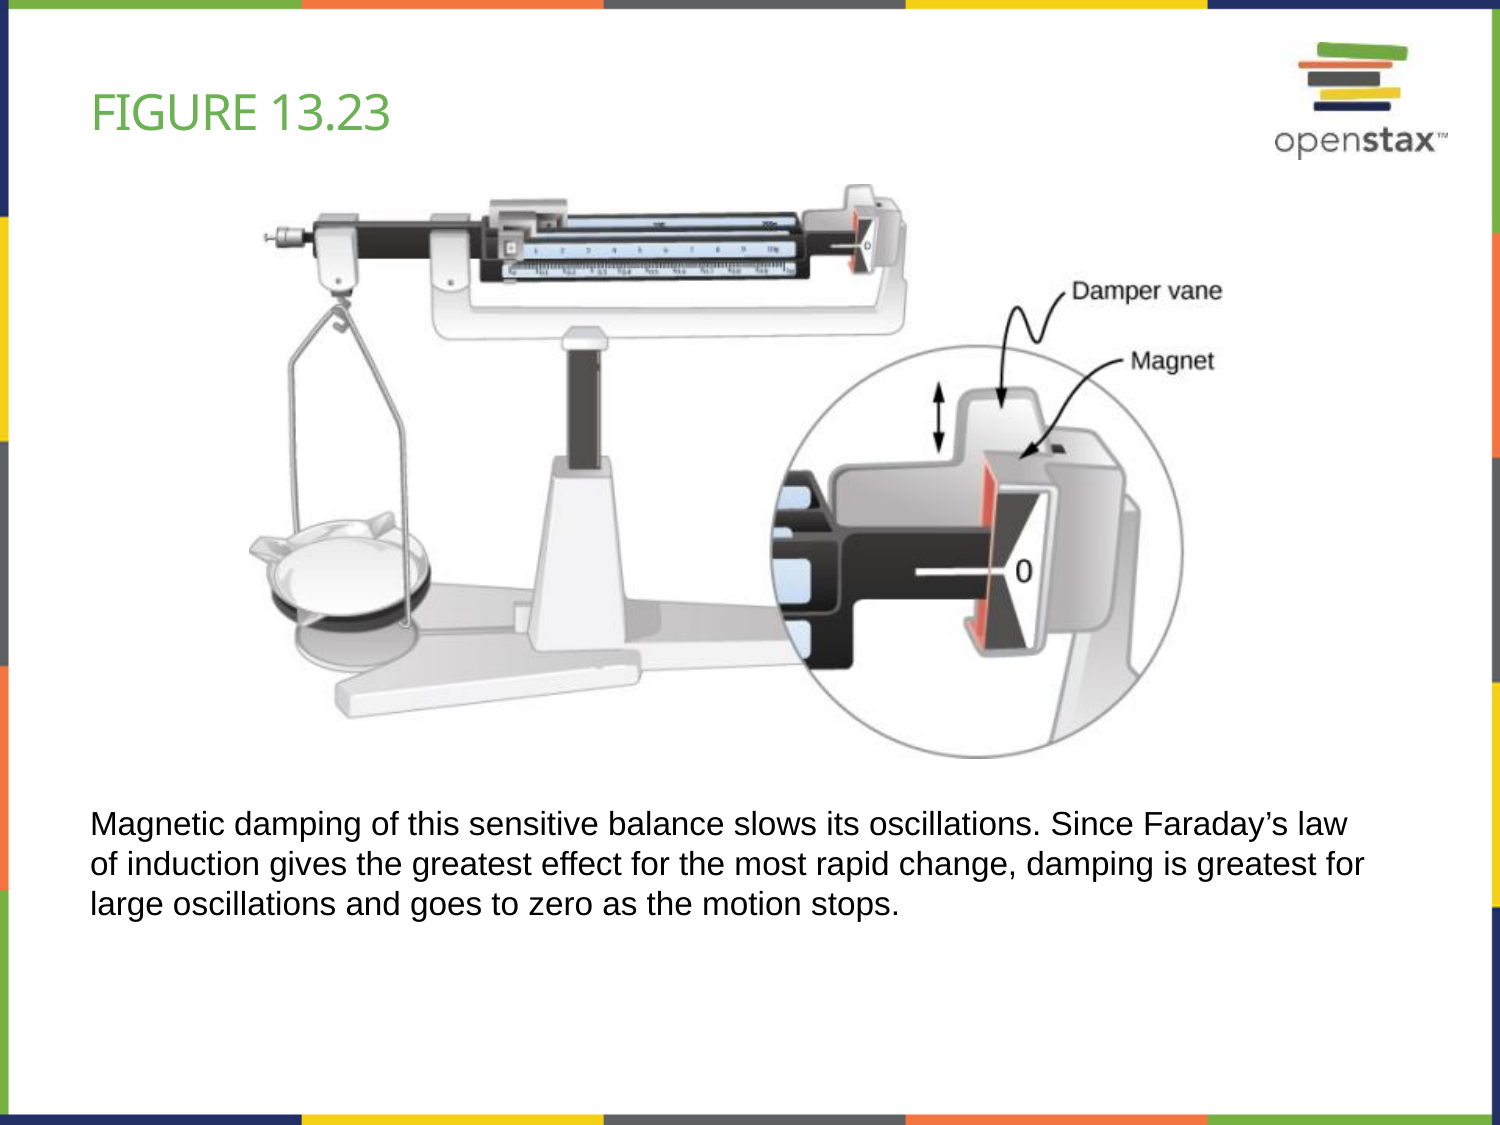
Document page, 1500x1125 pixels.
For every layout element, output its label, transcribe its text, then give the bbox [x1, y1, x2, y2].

title Figure 13.23 [75, 39, 1275, 148]
picture [0, 0, 1500, 1125]
list Magnetic damping of this sensitive balance slows its oscillations. Since Faraday’s law of induction gives the greatest effect for the most rapid change, damping is greatest for large oscillations and goes to zero as the motion stops. [75, 794, 1398, 986]
